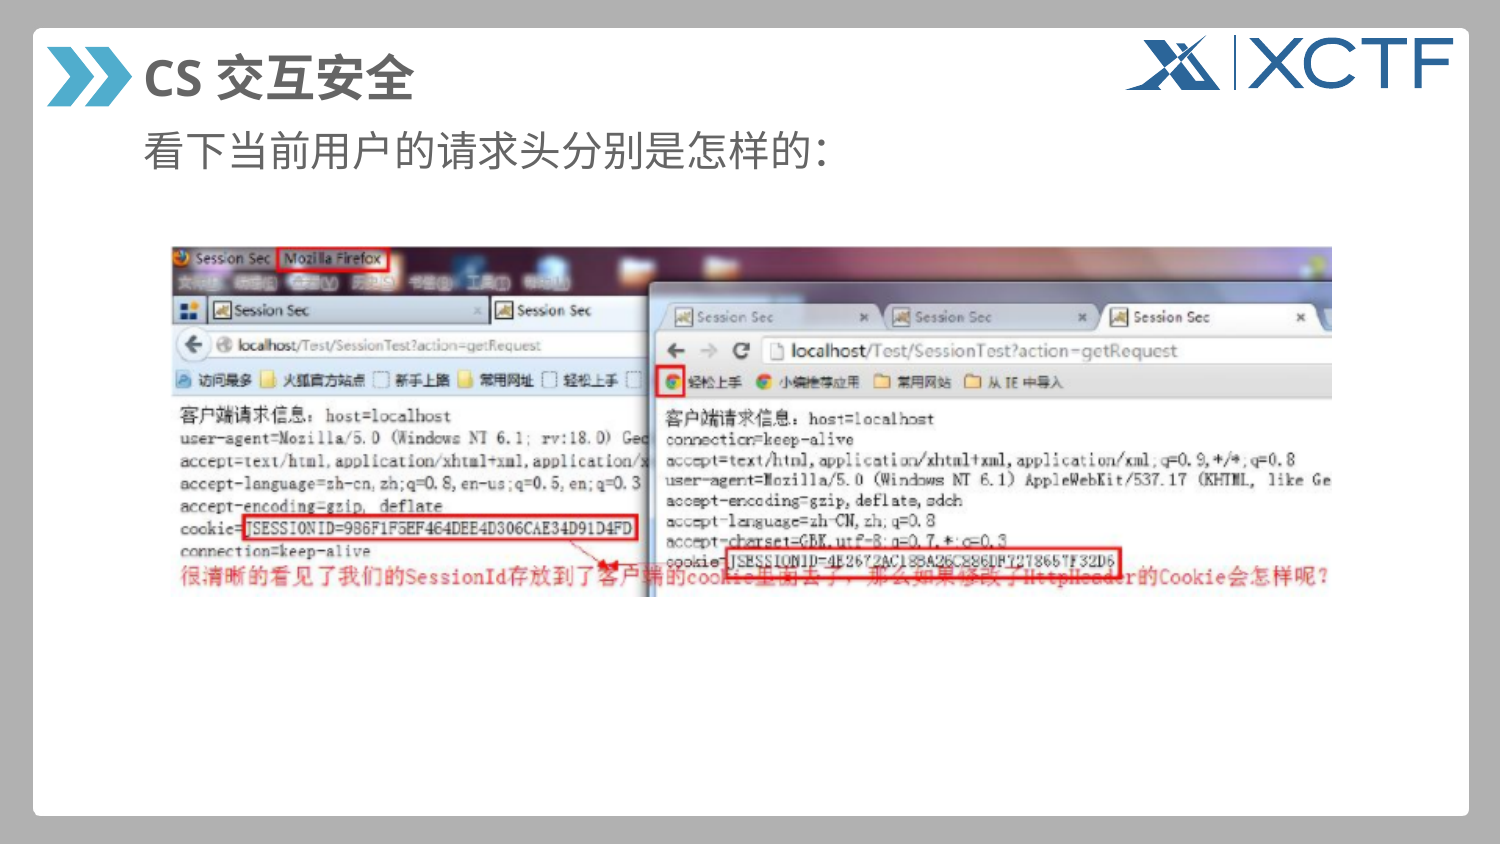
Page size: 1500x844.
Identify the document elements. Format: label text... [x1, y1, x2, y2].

list 看下当前用户的请求头分别是怎样的： [128, 117, 1372, 762]
picture [0, 0, 1500, 844]
title CS交互安全 [128, 35, 1125, 117]
